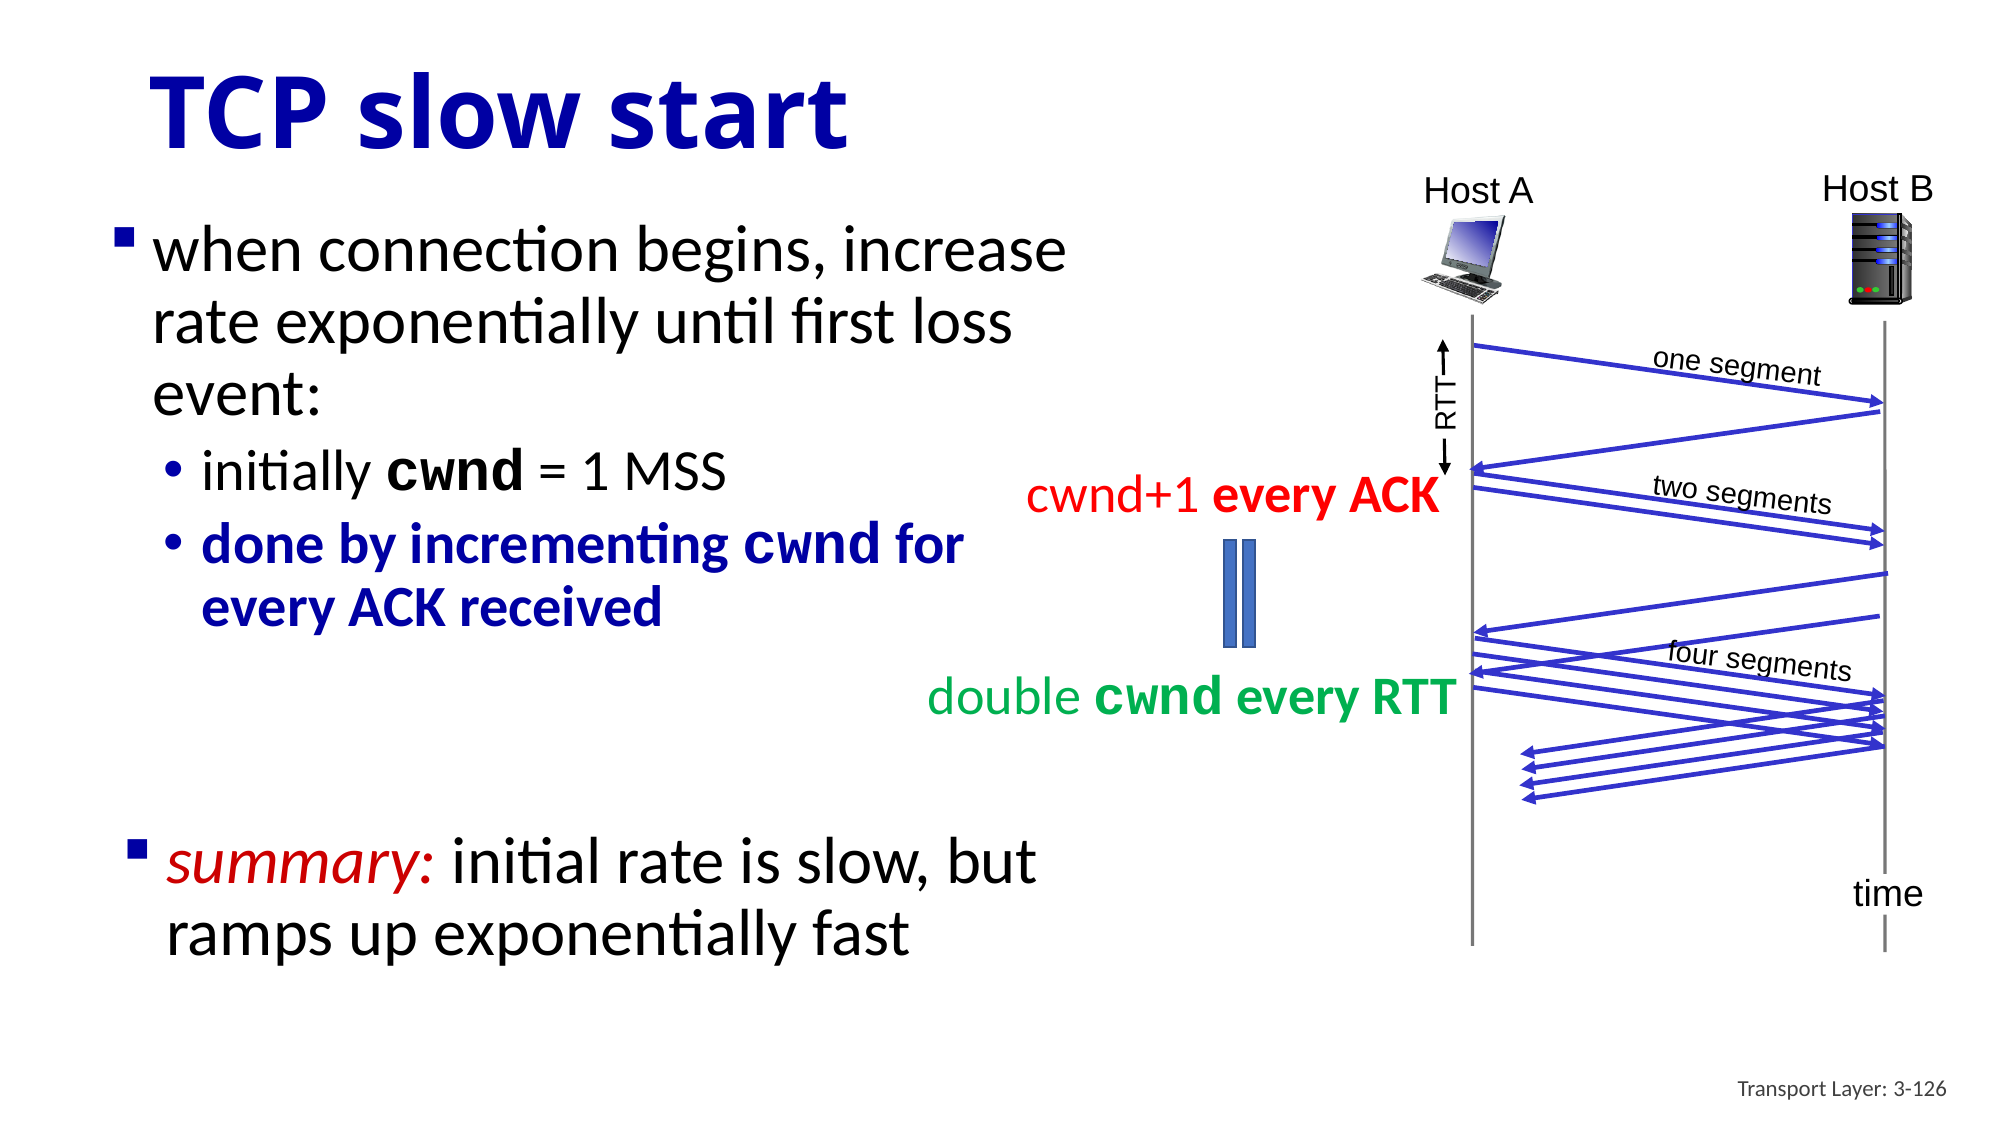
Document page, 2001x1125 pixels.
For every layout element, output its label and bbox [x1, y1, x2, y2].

text_box [86, 818, 1146, 1013]
text_box [72, 206, 1940, 953]
text_box [1807, 156, 1950, 304]
title [133, 42, 2000, 190]
slide_number [1512, 1056, 1963, 1117]
text_box [1400, 158, 1549, 311]
